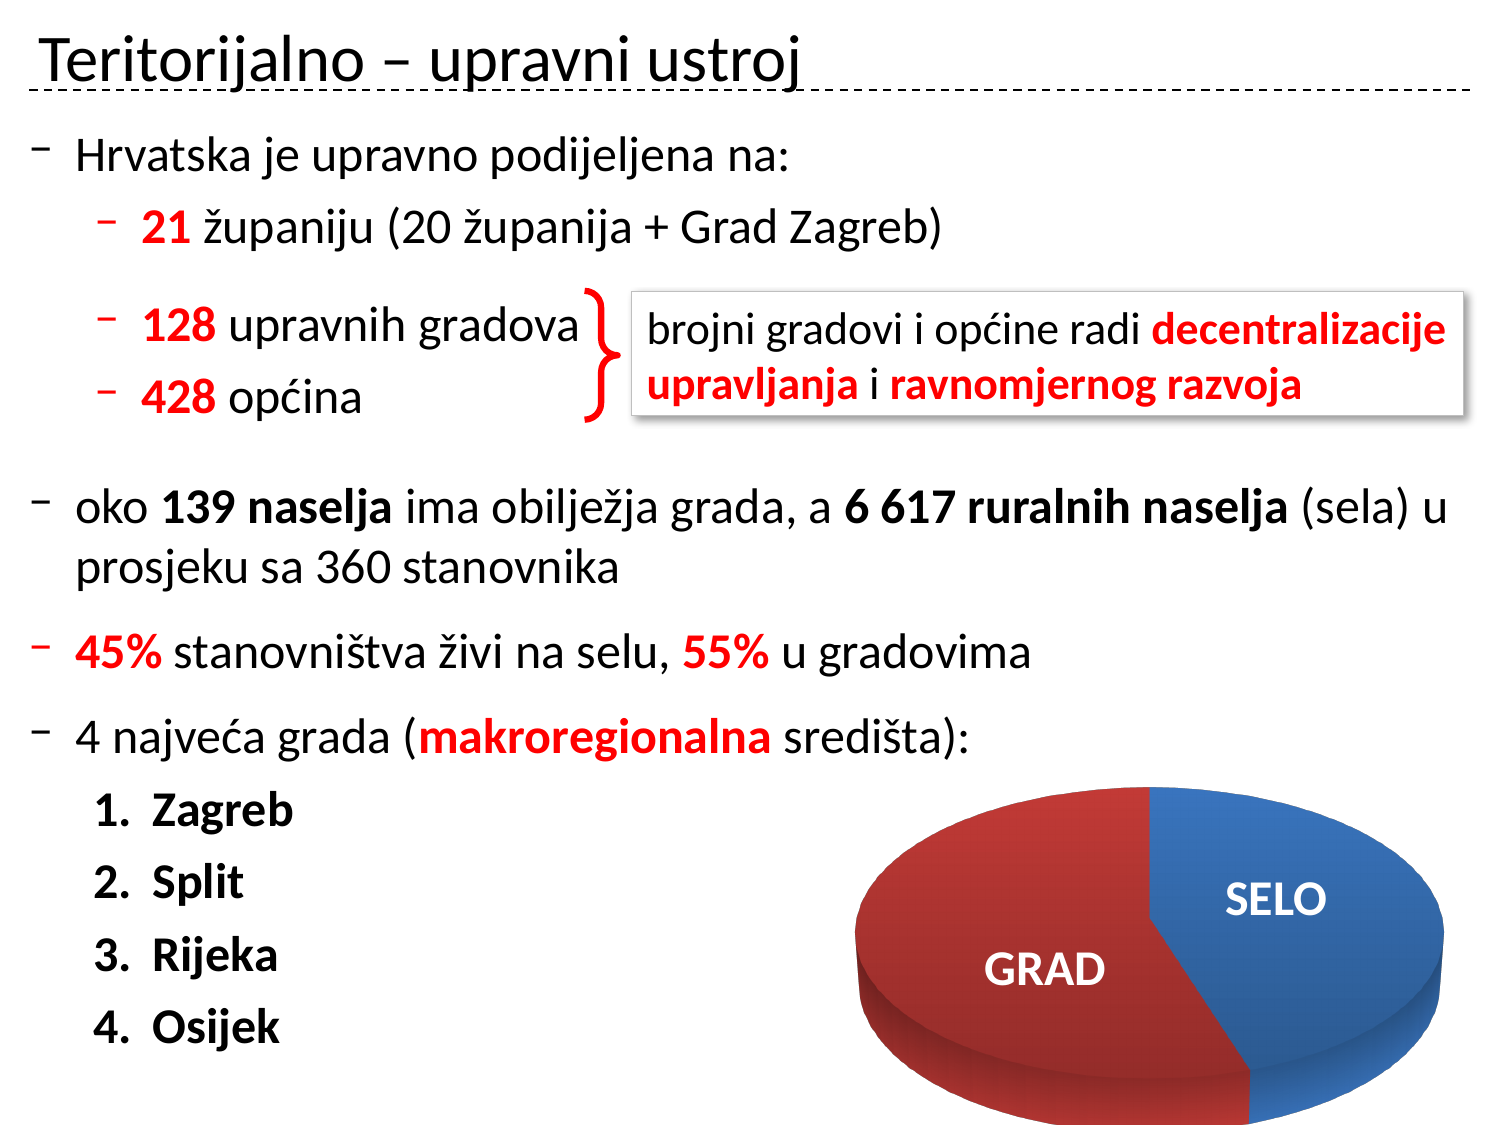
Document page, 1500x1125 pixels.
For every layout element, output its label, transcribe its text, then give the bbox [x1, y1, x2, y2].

title Teritorijalno – upravni ustroj [23, 7, 1477, 102]
text_box [584, 290, 619, 421]
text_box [808, 774, 1491, 1125]
list Hrvatska je upravno podijeljena na: 21 županiju (20 županija + Grad Zagreb) 128 upravnih gradova 428 općina oko 139 naselja ima obilježja grada, a 6 617 ruralnih naselja (sela) u prosjeku sa 360 stanovnika 45% stanovništva živi na selu, 55% u gradovima 4 najveća grada (makroregionalna središta): Zagreb Split Rijeka Osijek [7, 113, 1490, 1106]
text_box brojni gradovi i općine radi decentralizacije upravljanja i ravnomjernog razvoja [631, 291, 1464, 416]
